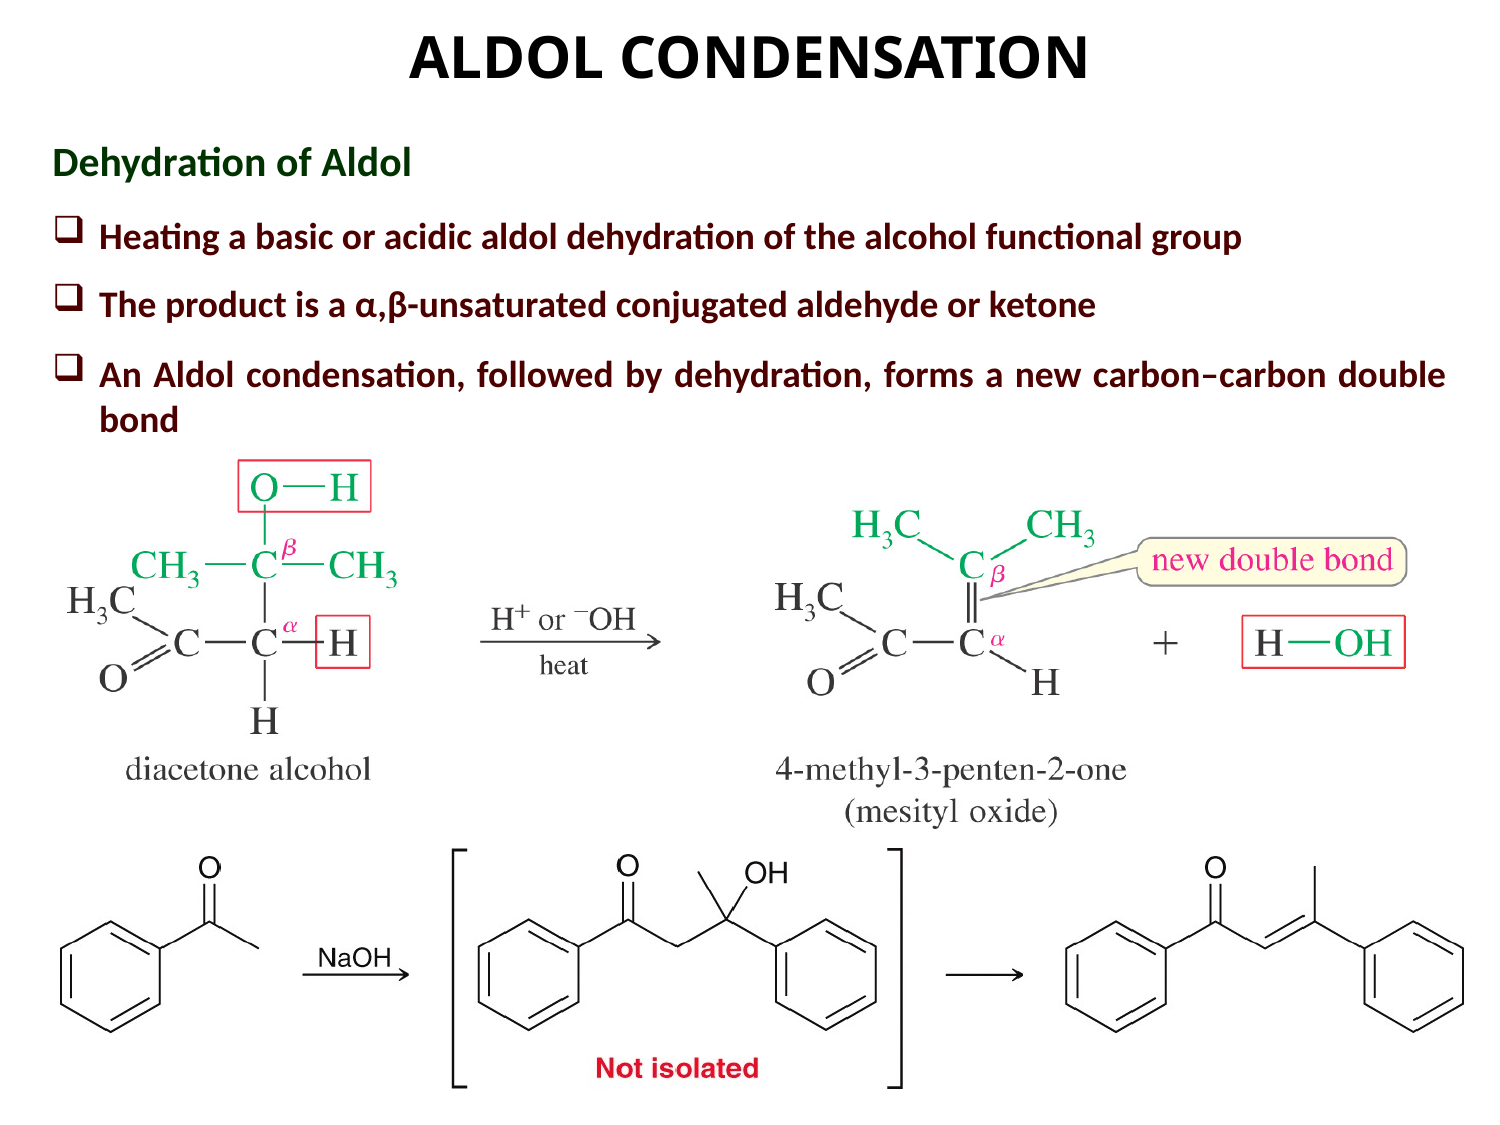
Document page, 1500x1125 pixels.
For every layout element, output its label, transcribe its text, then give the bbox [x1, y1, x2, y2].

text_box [49, 453, 1476, 1101]
text_box ALDOL CONDENSATION Dehydration of Aldol Heating a basic or acidic aldol dehydration of the alcohol functional group The product is a α,β-unsaturated conjugated aldehyde or ketone An Aldol condensation, followed by dehydration, forms a new carbon–carbon double bond [37, 12, 1463, 448]
